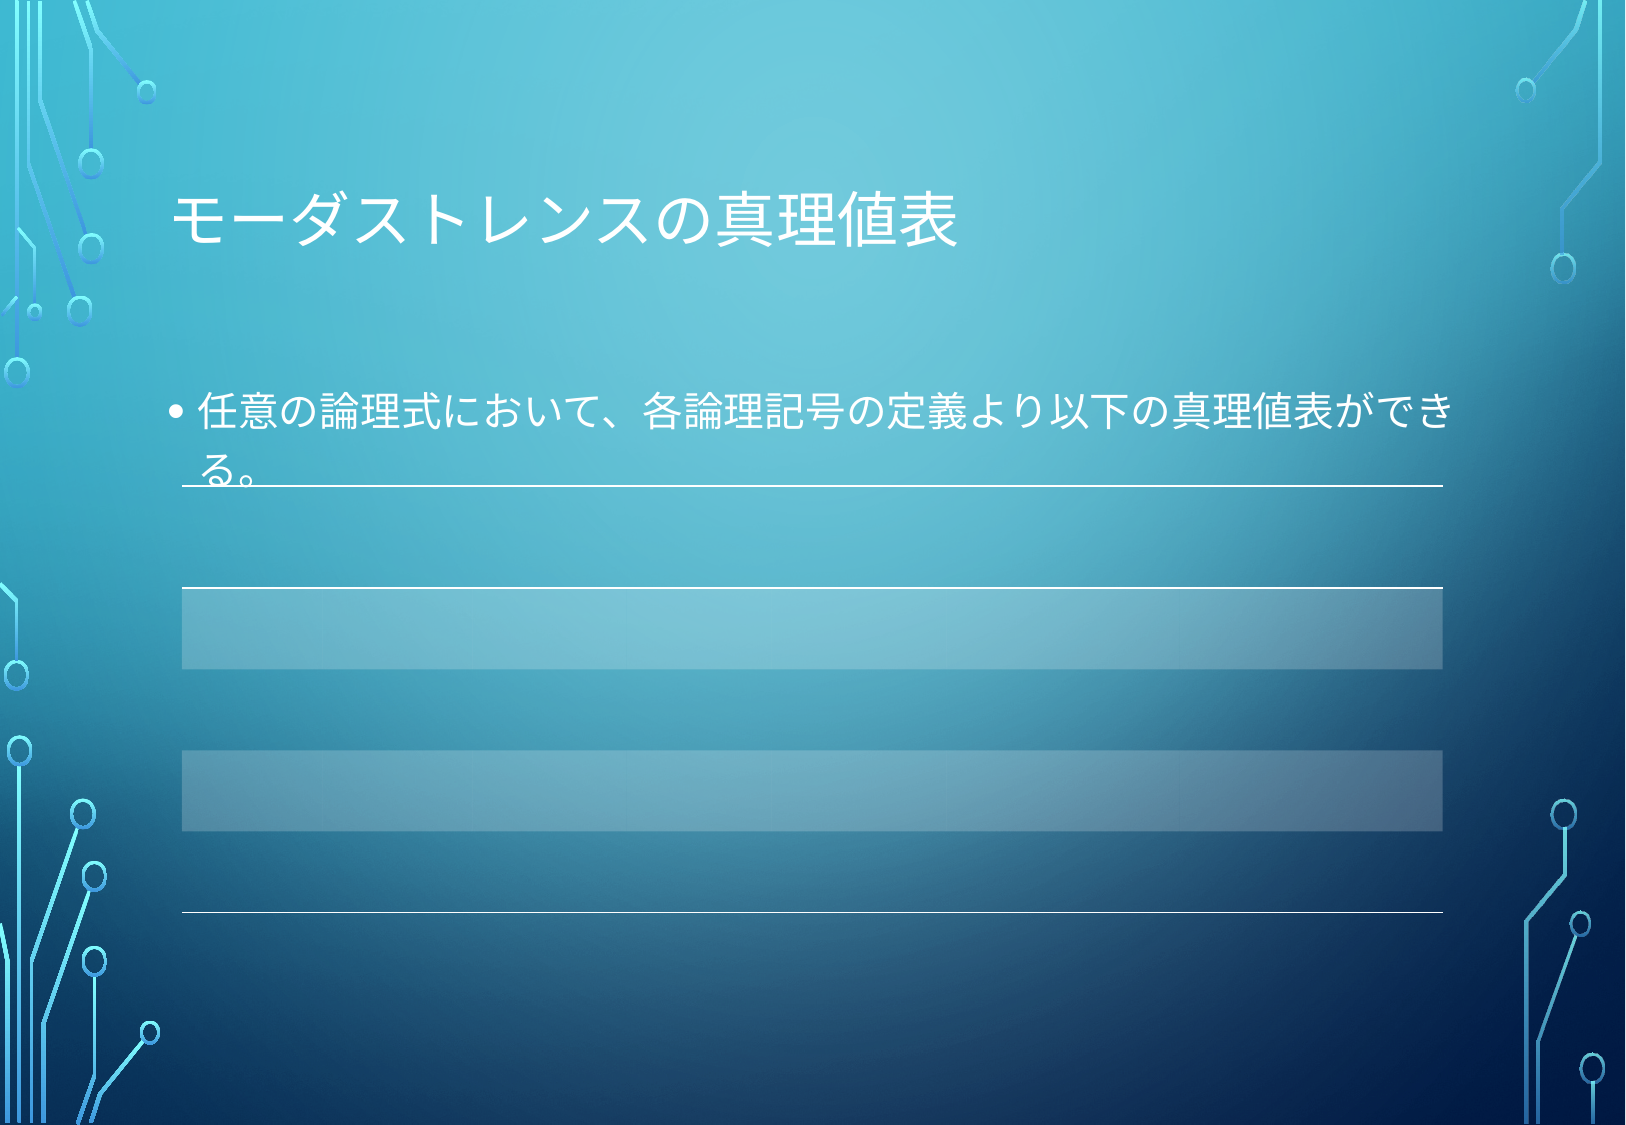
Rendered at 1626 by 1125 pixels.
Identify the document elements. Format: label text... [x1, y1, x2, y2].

title モーダストレンスの真理値表 [152, 101, 1473, 344]
